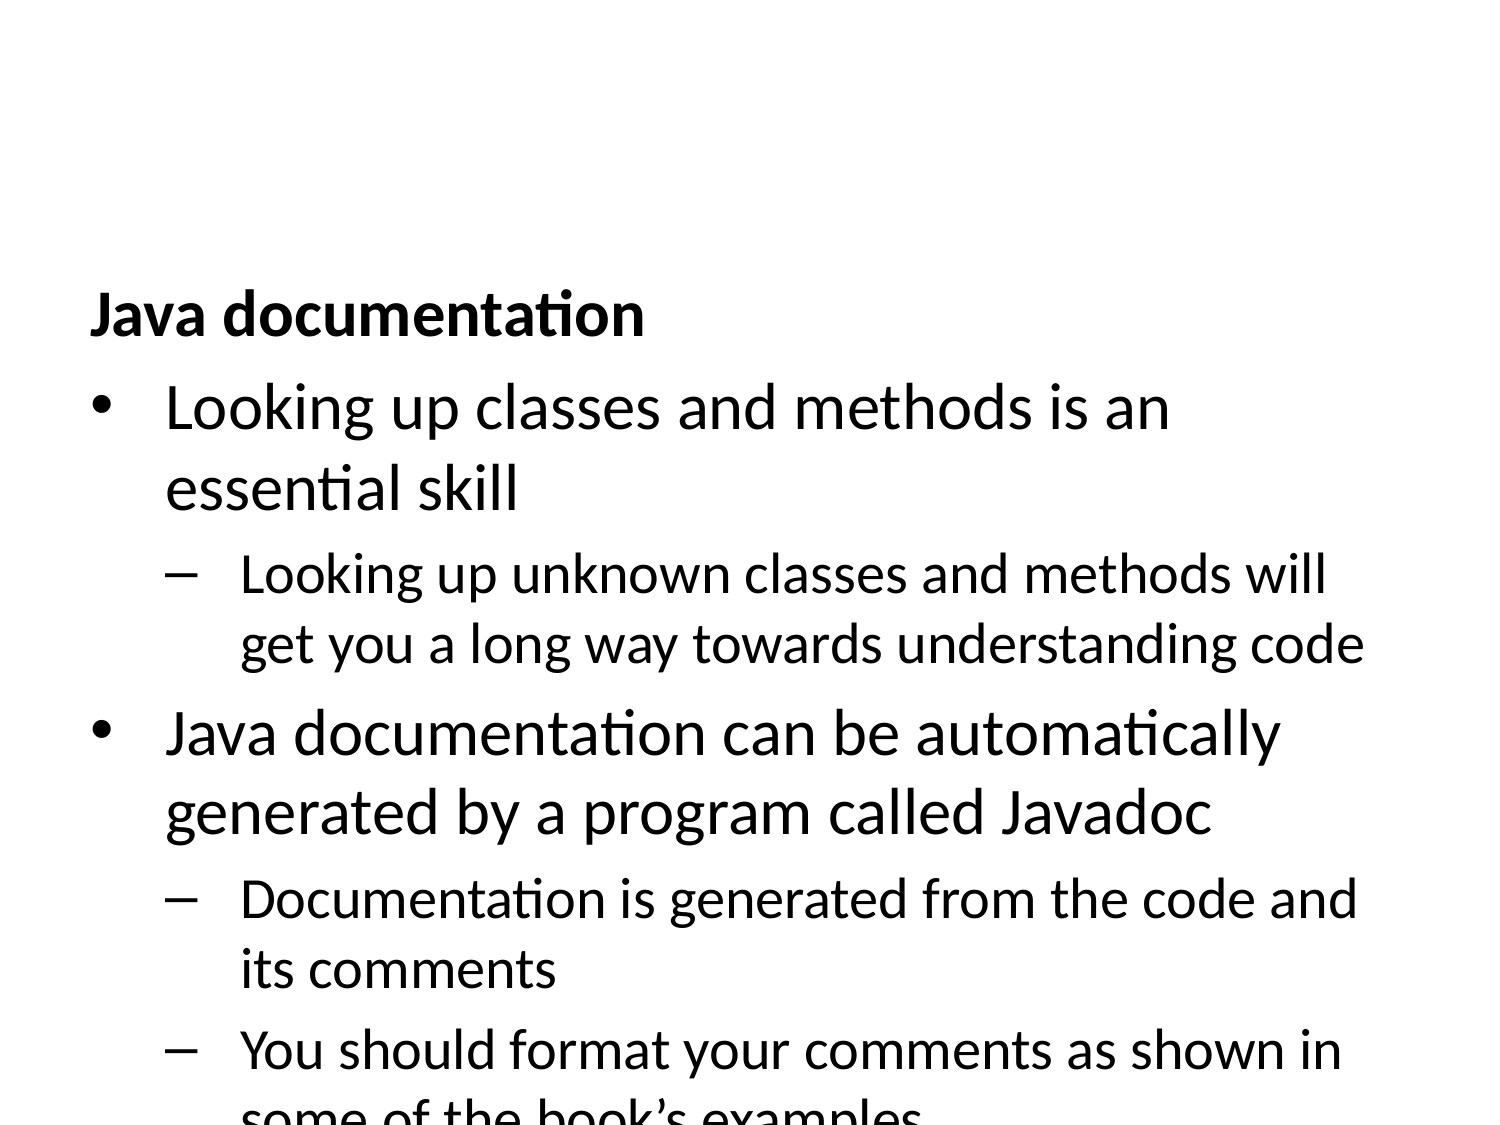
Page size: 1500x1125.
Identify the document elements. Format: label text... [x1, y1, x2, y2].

list Java documentation Looking up classes and methods is an essential skill Looking up unknown classes and methods will get you a long way towards understanding code Java documentation can be automatically generated by a program called Javadoc Documentation is generated from the code and its comments You should format your comments as shown in some of the book’s examples These may include embeded html [75, 262, 1425, 1005]
